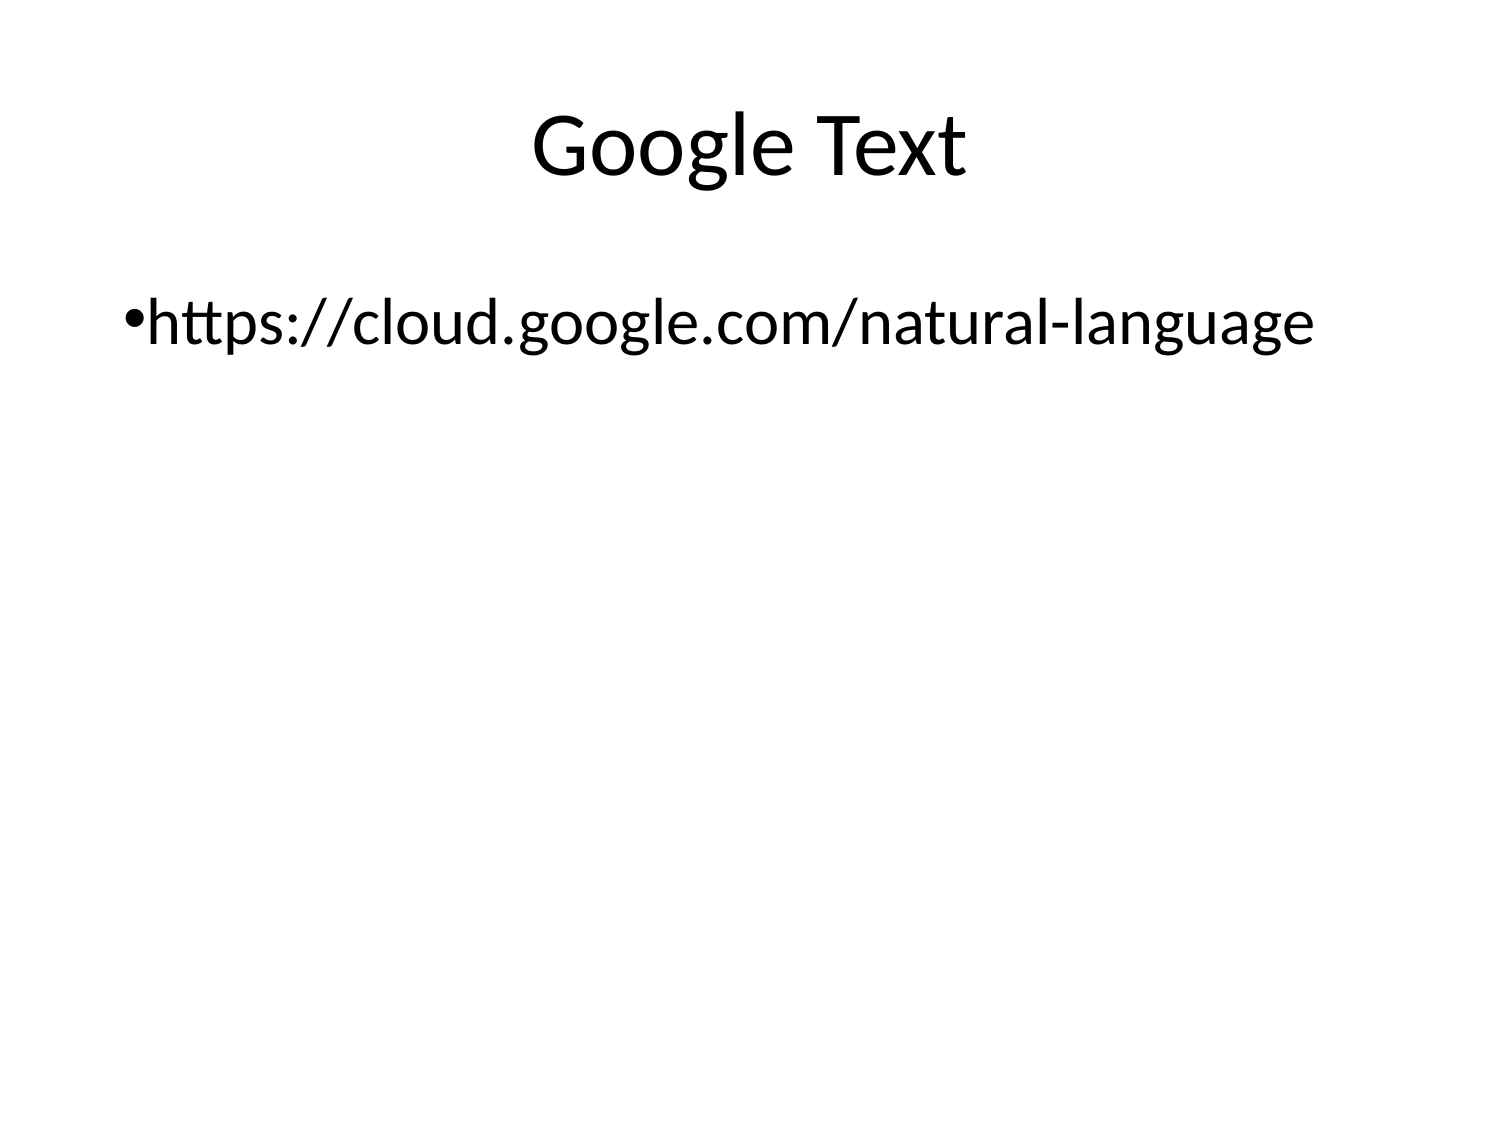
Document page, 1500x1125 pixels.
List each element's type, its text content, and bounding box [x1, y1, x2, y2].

title Google Text [75, 45, 1425, 233]
list https://cloud.google.com/natural-language [75, 262, 1425, 1005]
